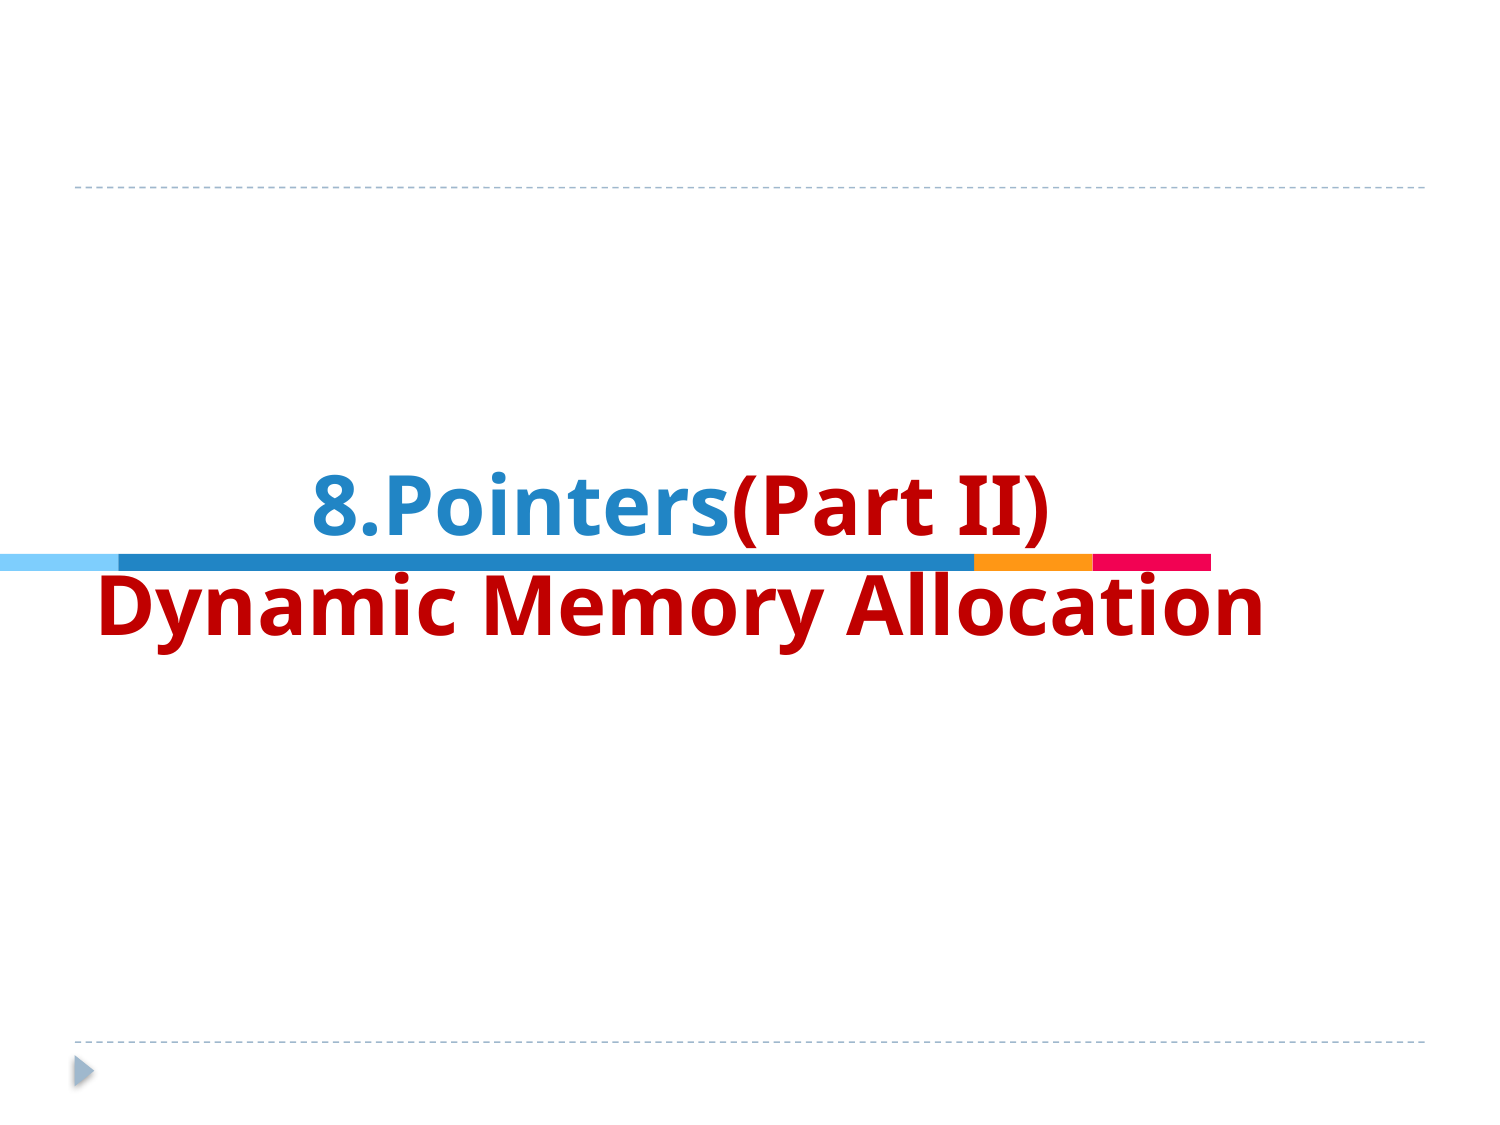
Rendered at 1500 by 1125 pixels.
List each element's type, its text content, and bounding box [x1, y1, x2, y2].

title 8.Pointers(Part II) Dynamic Memory Allocation [0, 337, 1438, 592]
